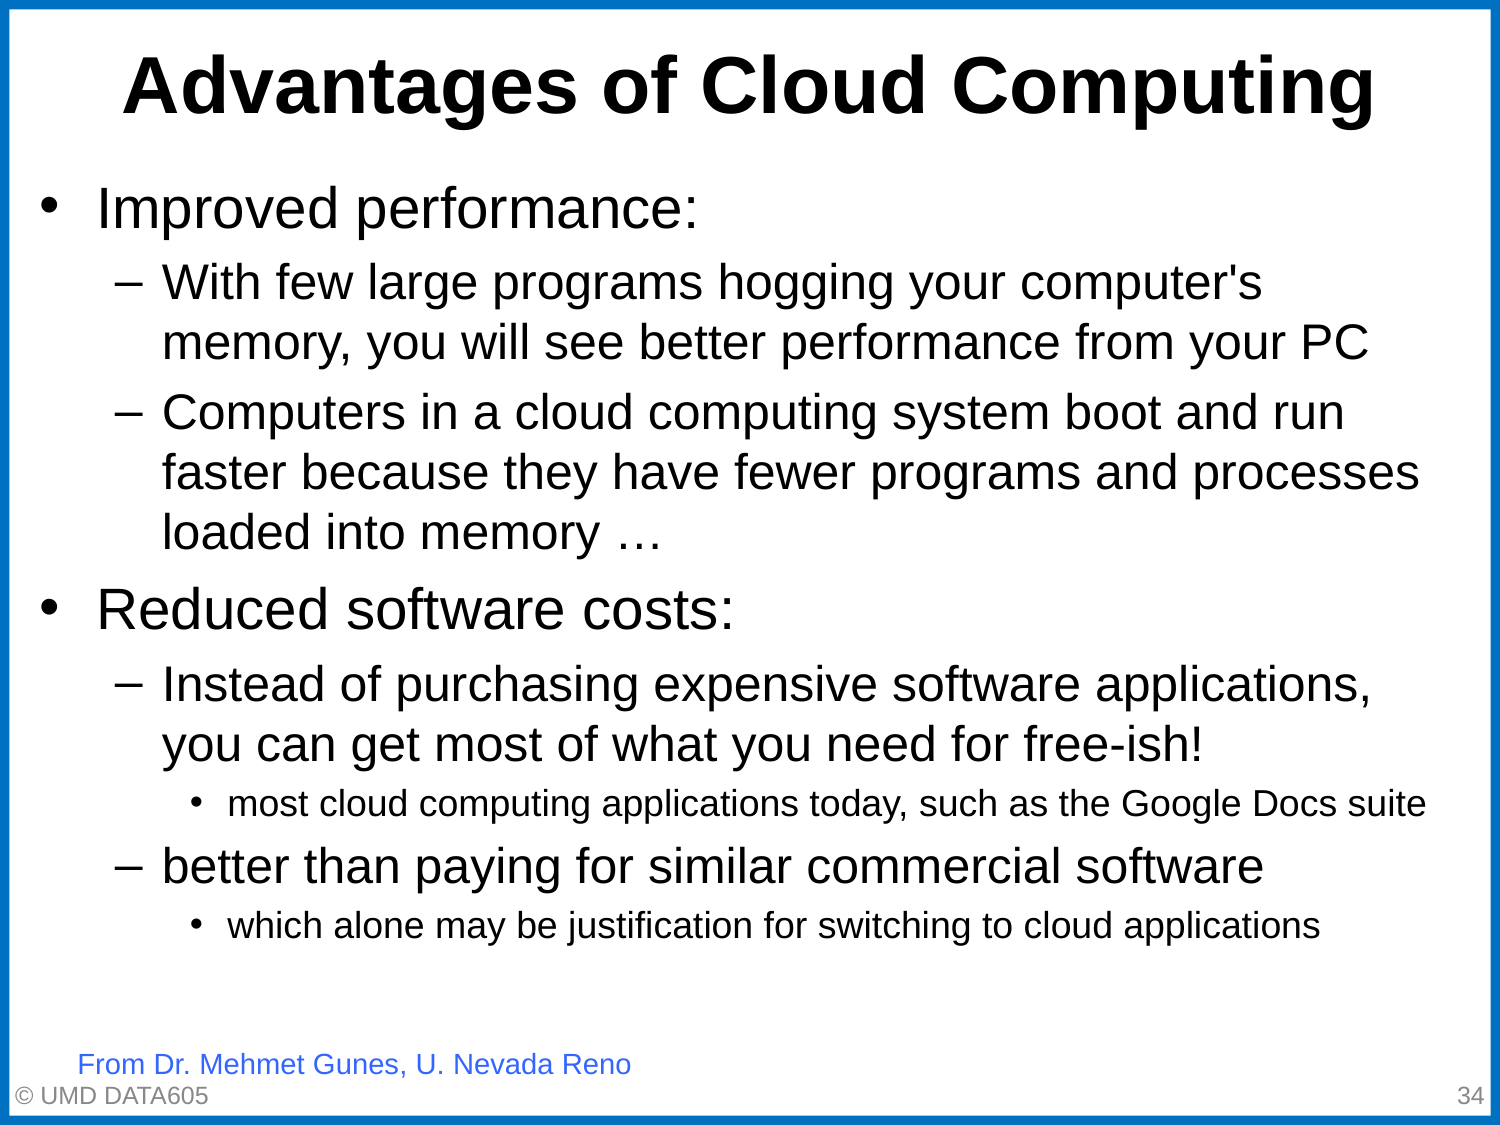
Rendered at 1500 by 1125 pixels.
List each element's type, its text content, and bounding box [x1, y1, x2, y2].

footer © UMD DATA605 [0, 1065, 550, 1125]
slide_number ‹#› [1149, 1065, 1500, 1125]
list Improved performance: With few large programs hogging your computer's memory, you will see better performance from your PC Computers in a cloud computing system boot and run faster because they have fewer programs and processes loaded into memory … Reduced software costs: Instead of purchasing expensive software applications, you can get most of what you need for free-ish! most cloud computing applications today, such as the Google Docs suite better than paying for similar commercial software which alone may be justification for switching to cloud applications [24, 162, 1475, 1025]
title Advantages of Cloud Computing [24, 24, 1475, 138]
text_box From Dr. Mehmet Gunes, U. Nevada Reno [62, 1037, 663, 1088]
